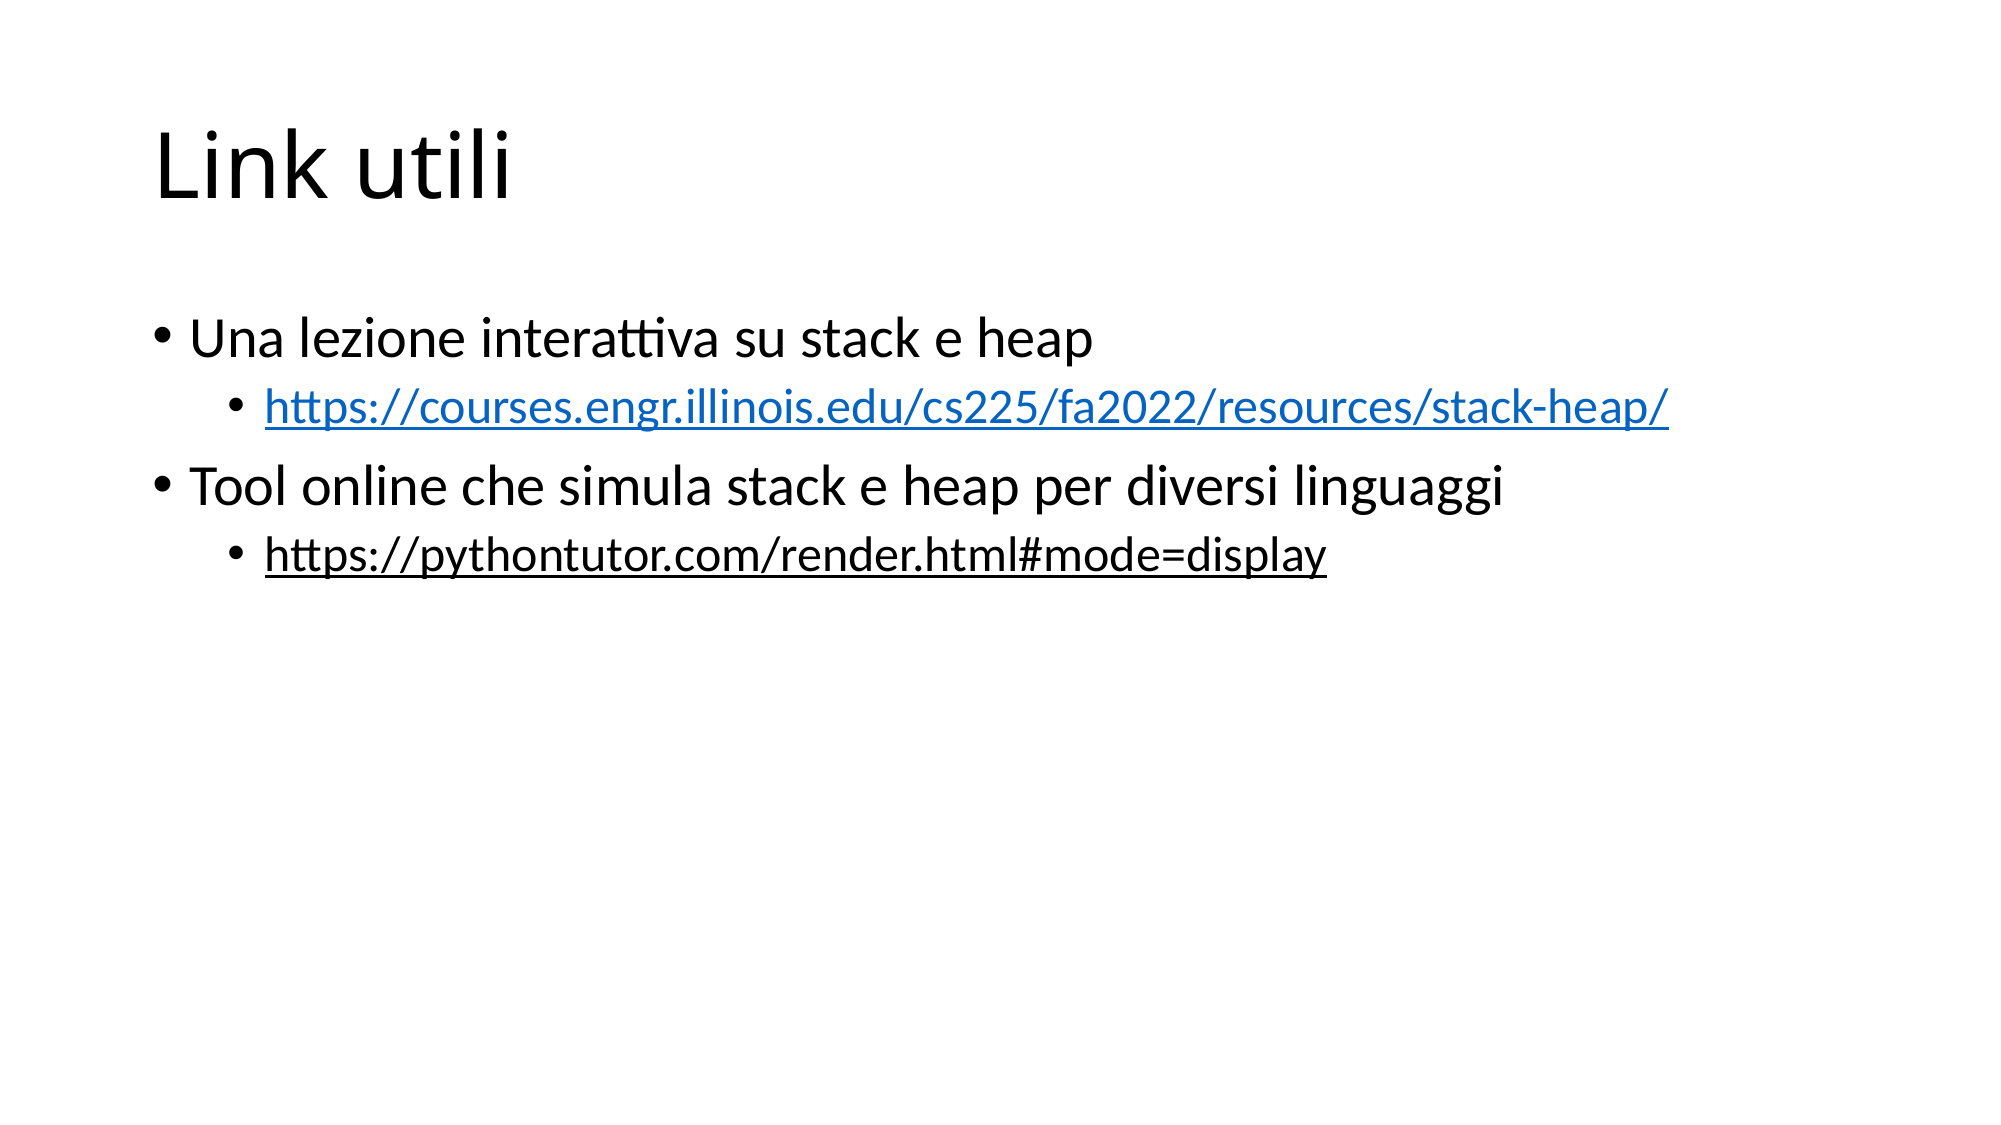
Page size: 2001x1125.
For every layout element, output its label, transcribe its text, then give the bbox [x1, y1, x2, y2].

list Una lezione interattiva su stack e heap https://courses.engr.illinois.edu/cs225/fa2022/resources/stack-heap/ Tool online che simula stack e heap per diversi linguaggi https://pythontutor.com/render.html#mode=display [137, 299, 1863, 1014]
title Link utili [137, 59, 1863, 278]
